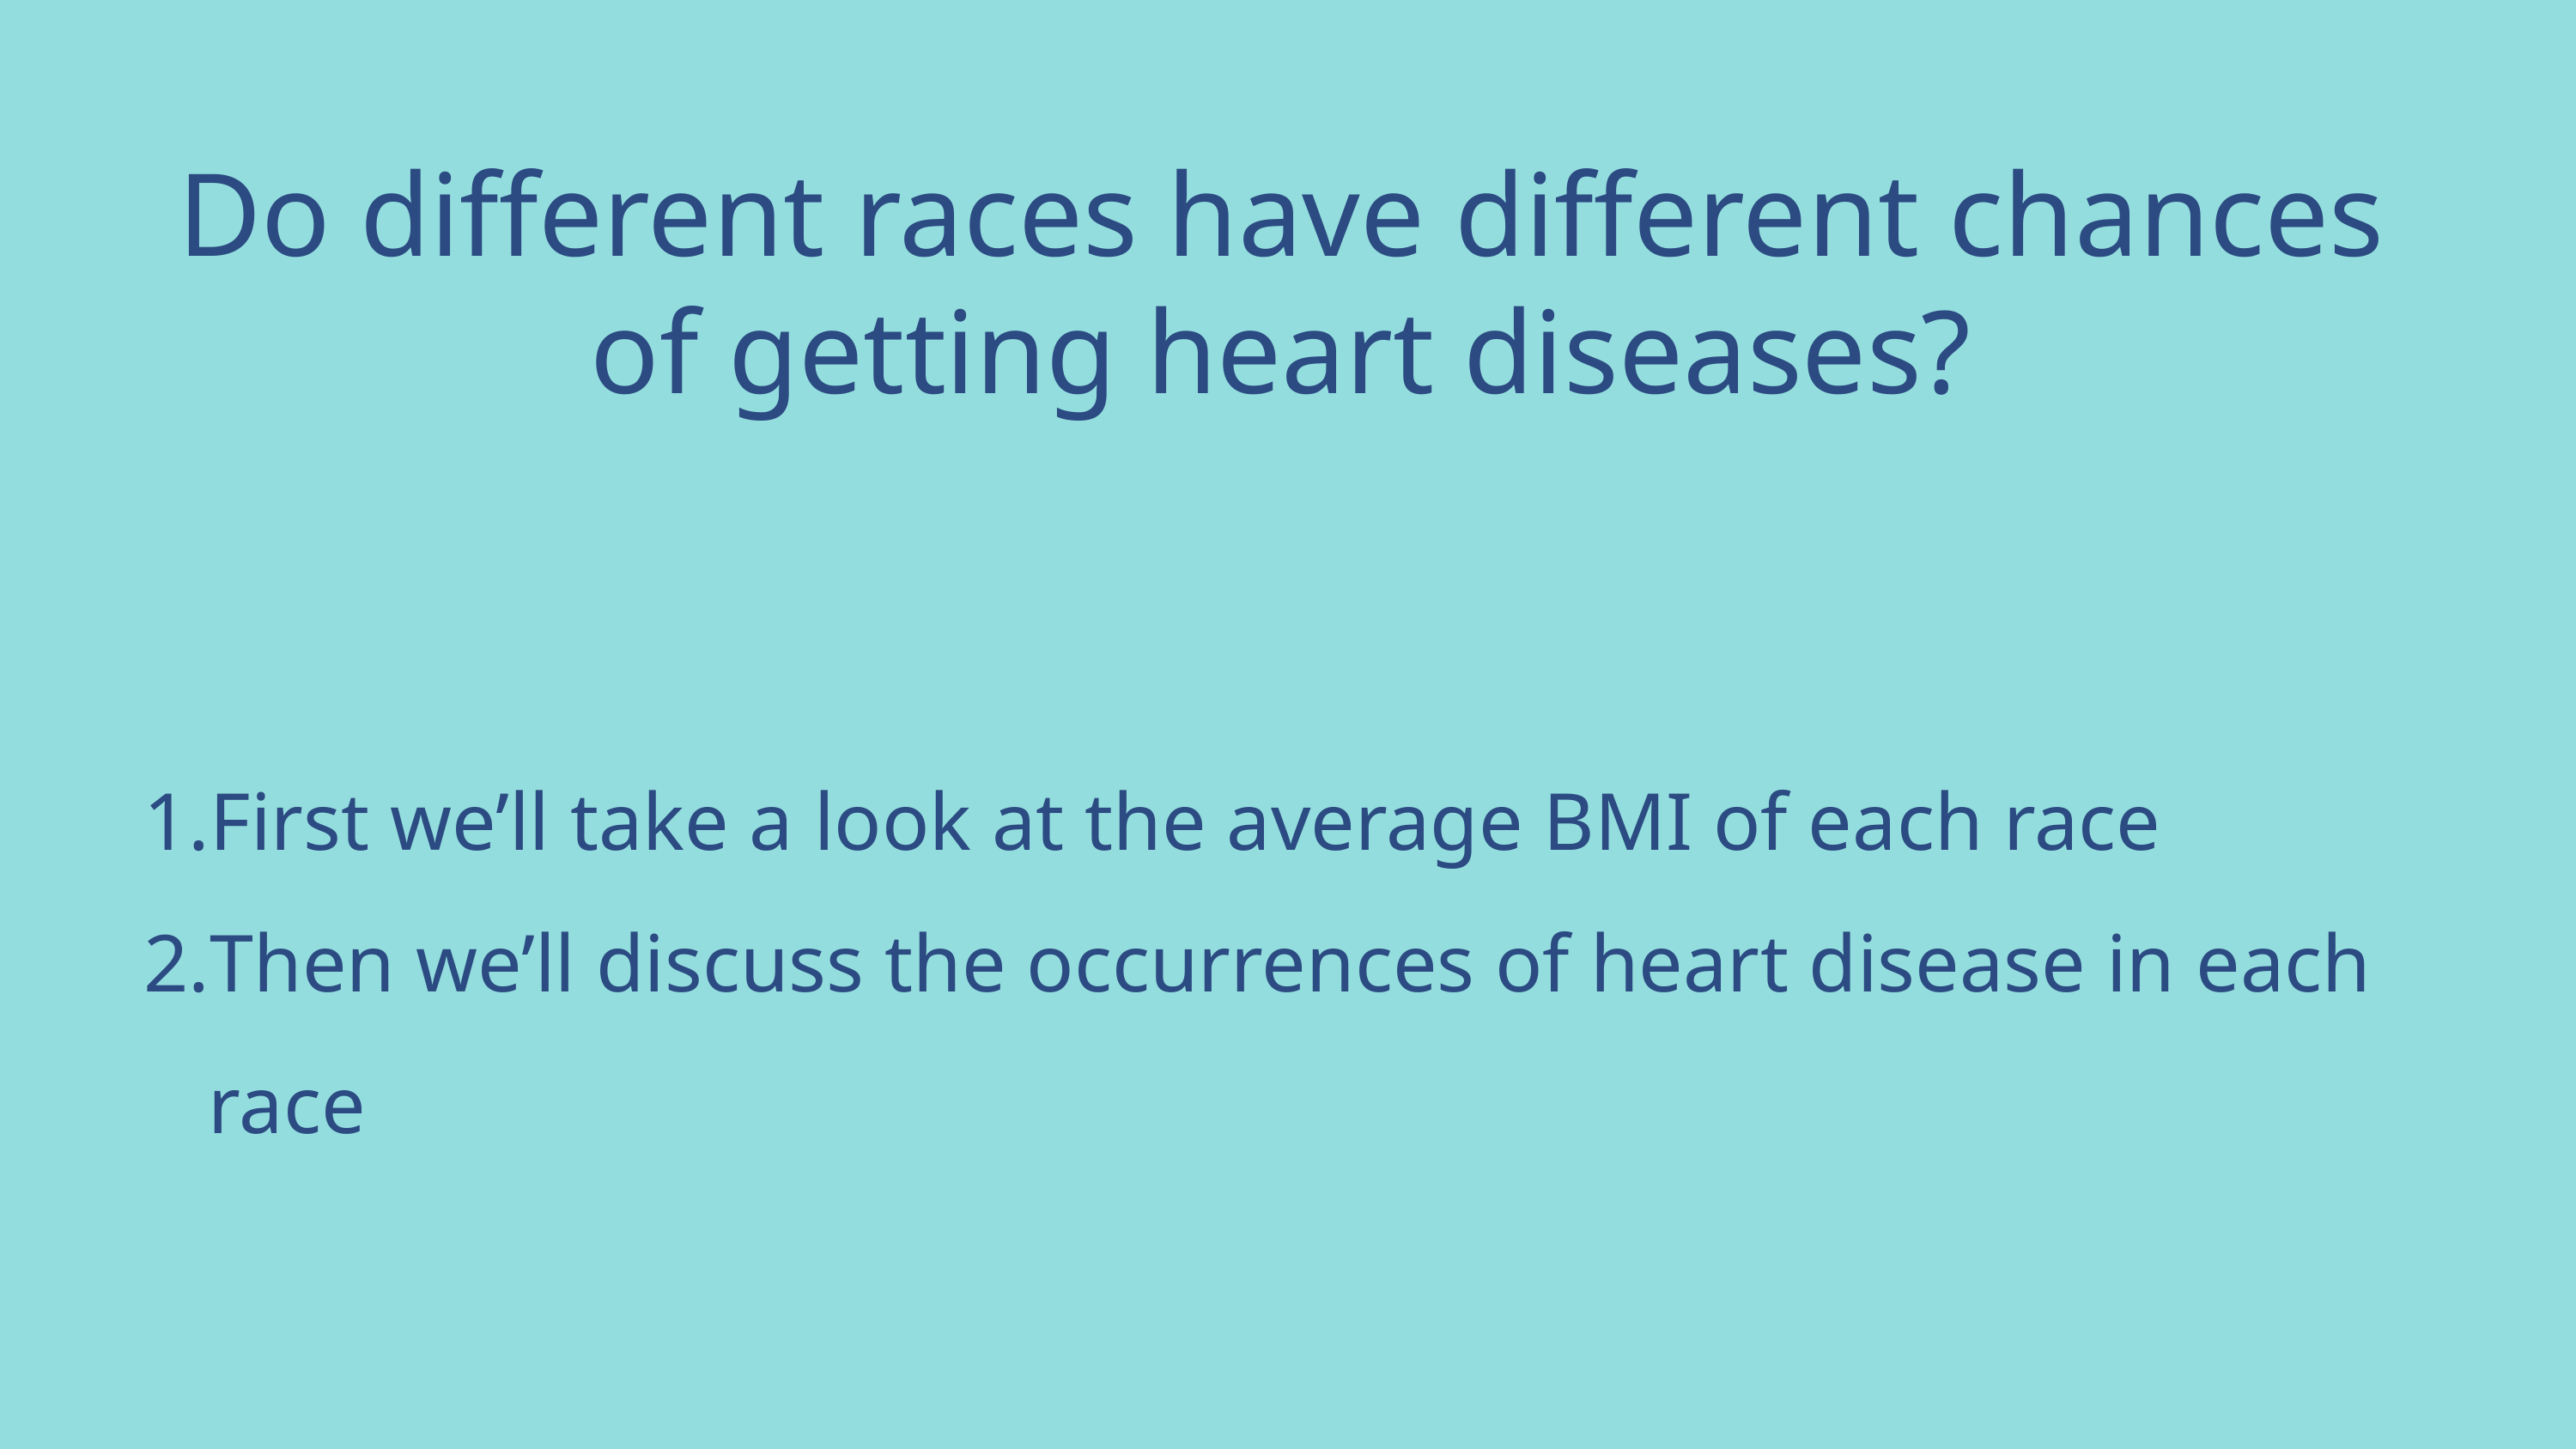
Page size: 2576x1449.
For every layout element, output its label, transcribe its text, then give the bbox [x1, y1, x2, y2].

text_box First we’ll take a look at the average BMI of each race Then we’ll discuss the occurrences of heart disease in each race [143, 724, 2417, 1149]
text_box Do different races have different chances of getting heart diseases? [144, 142, 2418, 417]
